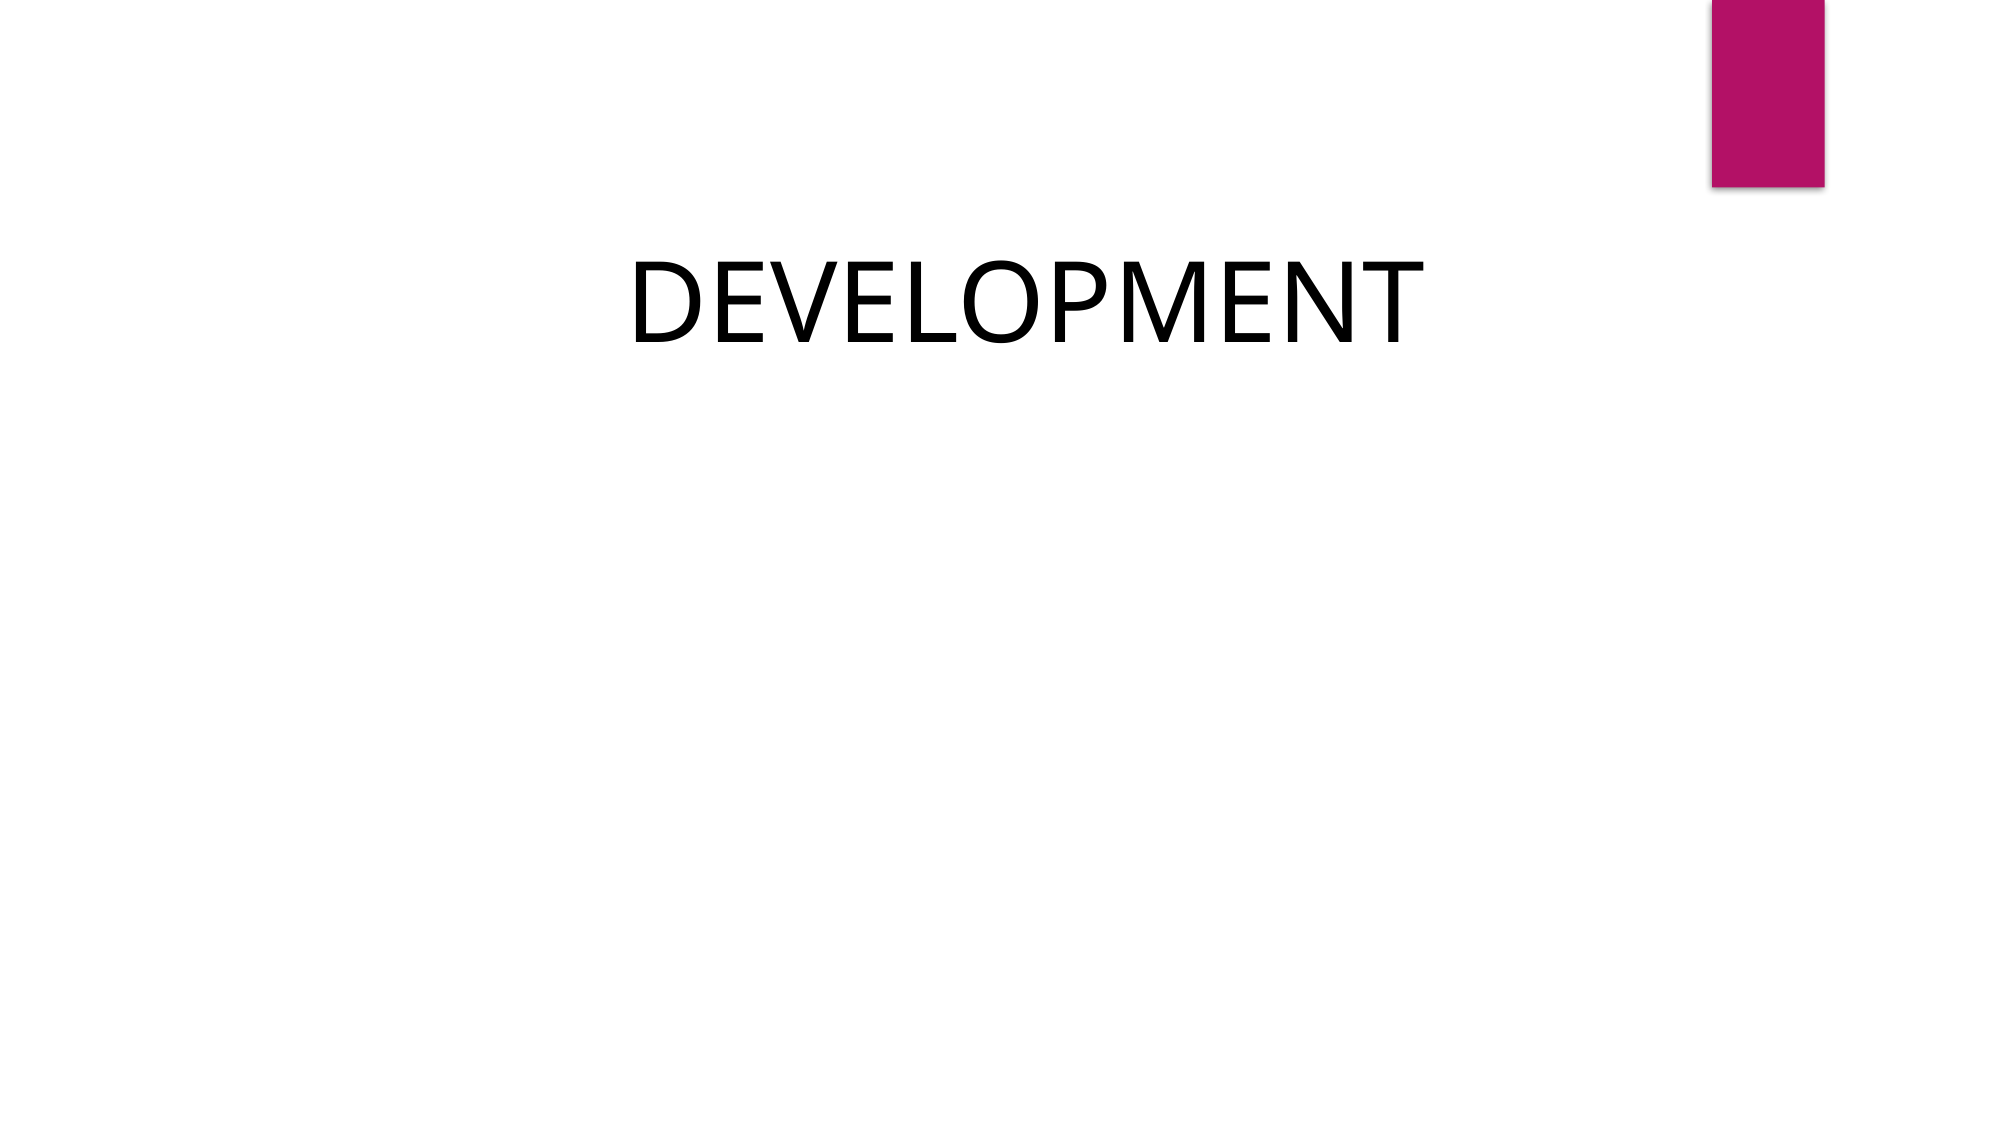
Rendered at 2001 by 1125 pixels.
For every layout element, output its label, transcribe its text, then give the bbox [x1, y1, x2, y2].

text_box DEVELOPMENT [406, 222, 1710, 373]
